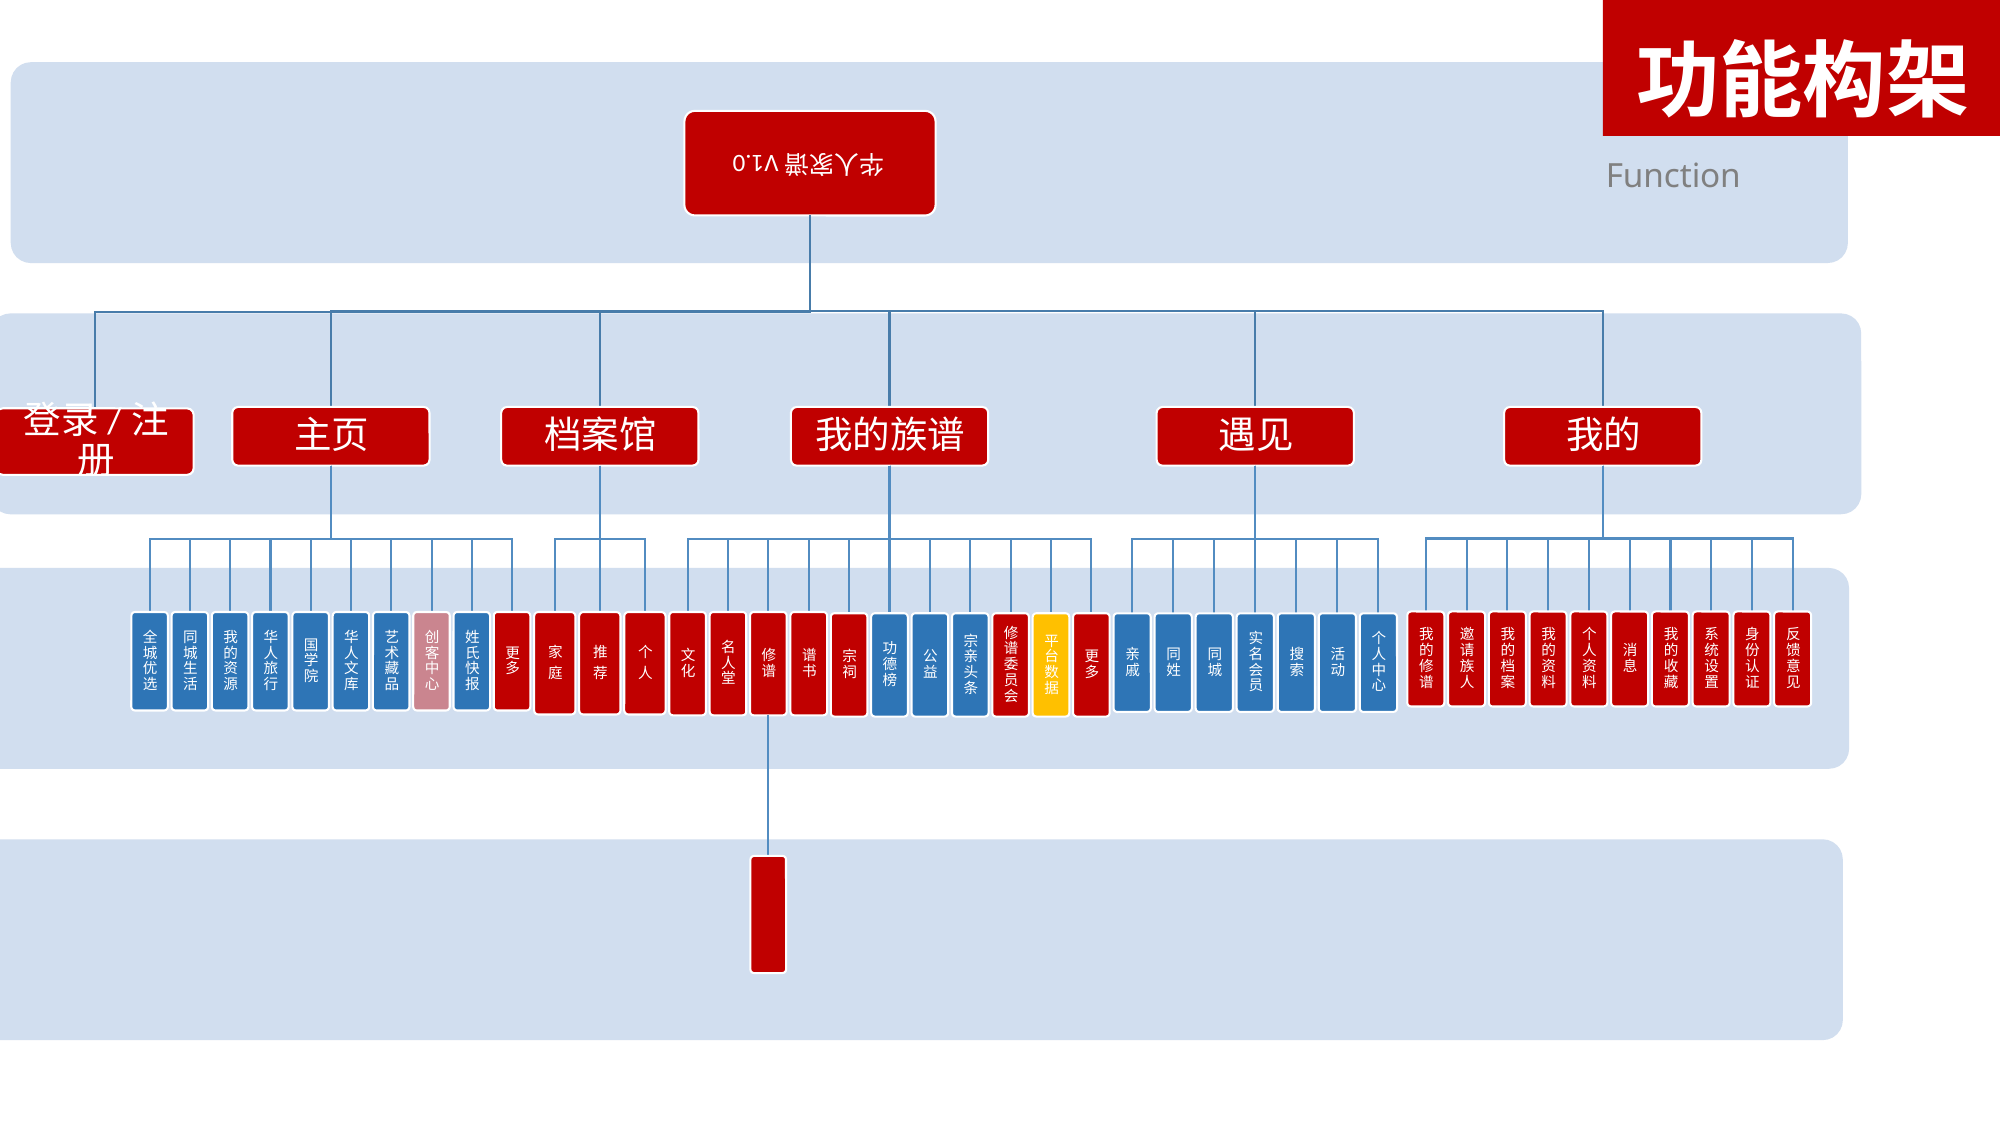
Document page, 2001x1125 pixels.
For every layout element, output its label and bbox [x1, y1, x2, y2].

text_box [0, 0, 2000, 1125]
